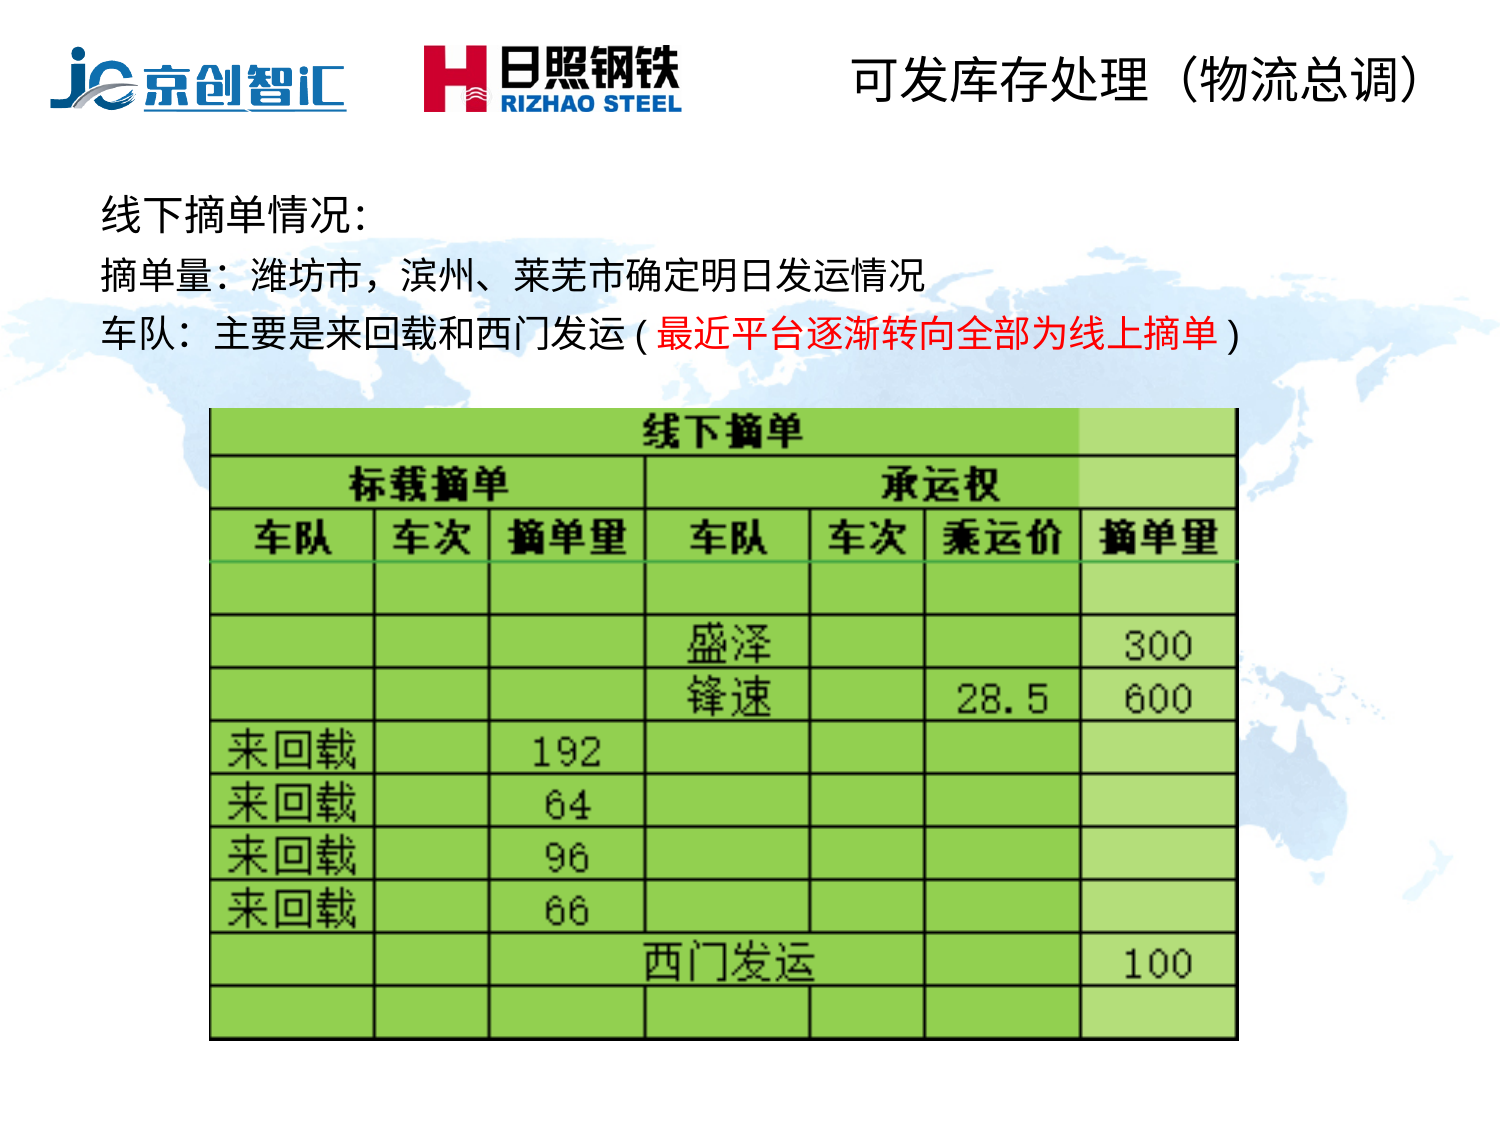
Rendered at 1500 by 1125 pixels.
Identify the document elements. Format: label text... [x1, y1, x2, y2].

text_box 可发库存处理（物流总调） [751, 40, 1464, 116]
picture [0, 0, 1500, 1125]
text_box 线下摘单情况： 摘单量：潍坊市，滨州、莱芜市确定明日发运情况 车队：主要是来回载和西门发运(最近平台逐渐转向全部为线上摘单) [85, 166, 1414, 363]
